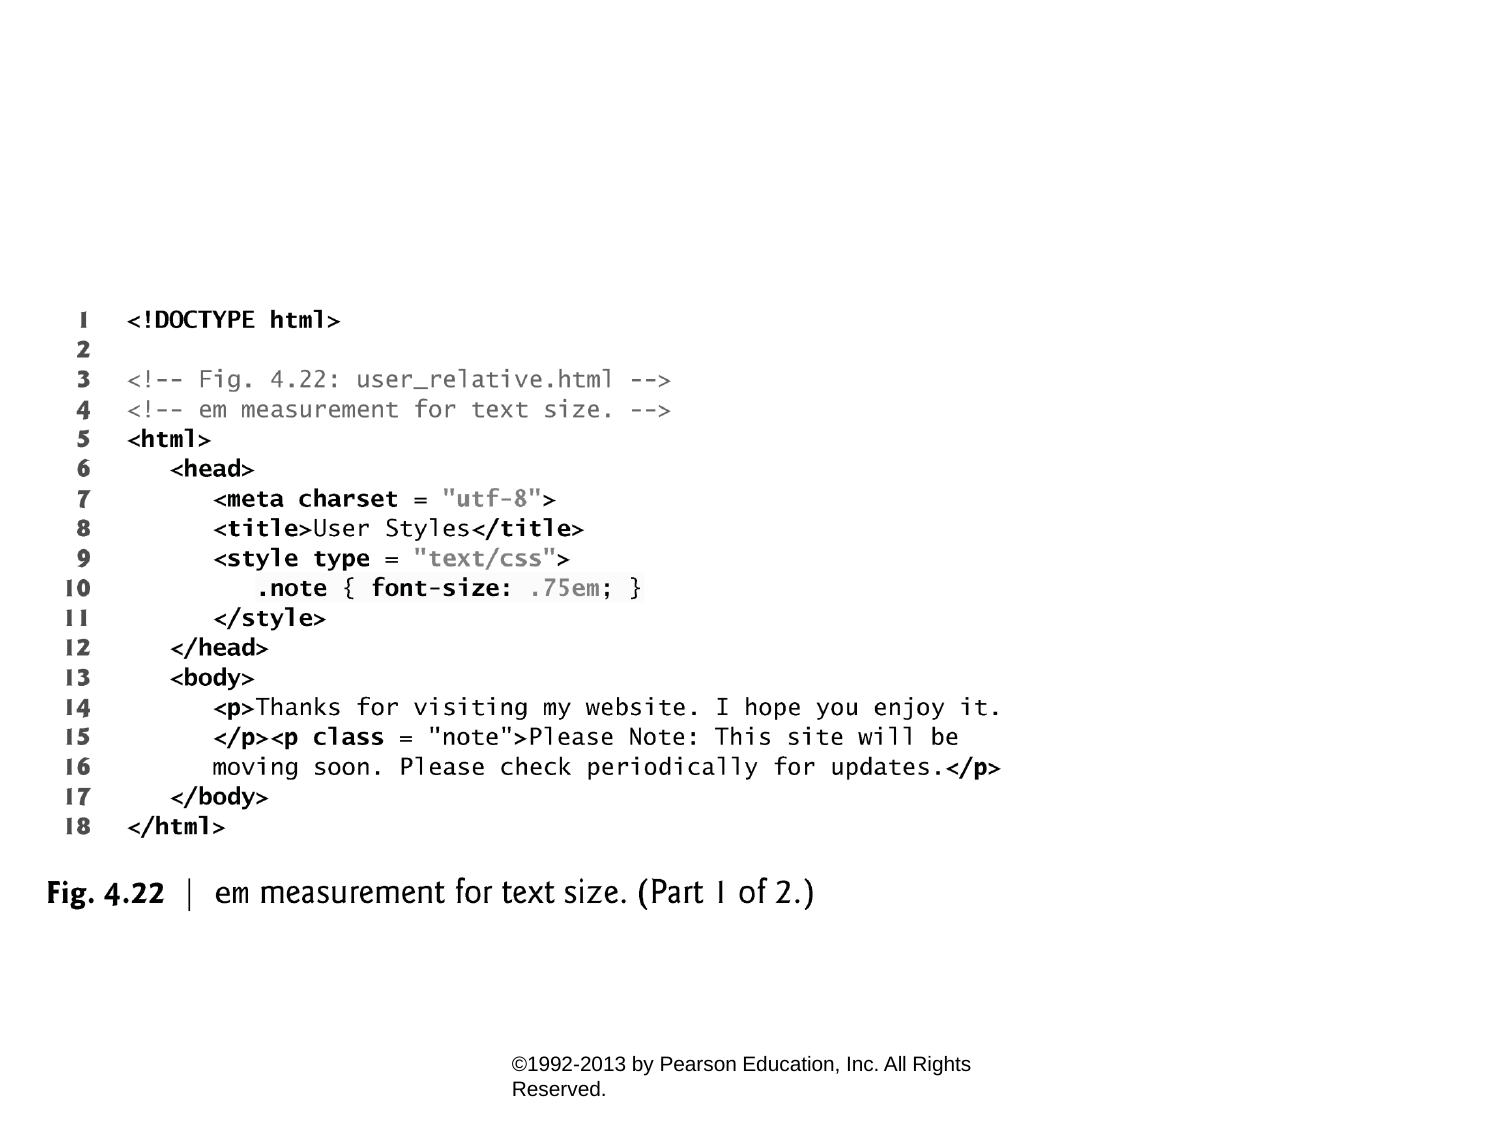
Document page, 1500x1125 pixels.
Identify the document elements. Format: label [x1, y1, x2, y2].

picture [1, 237, 1500, 1125]
